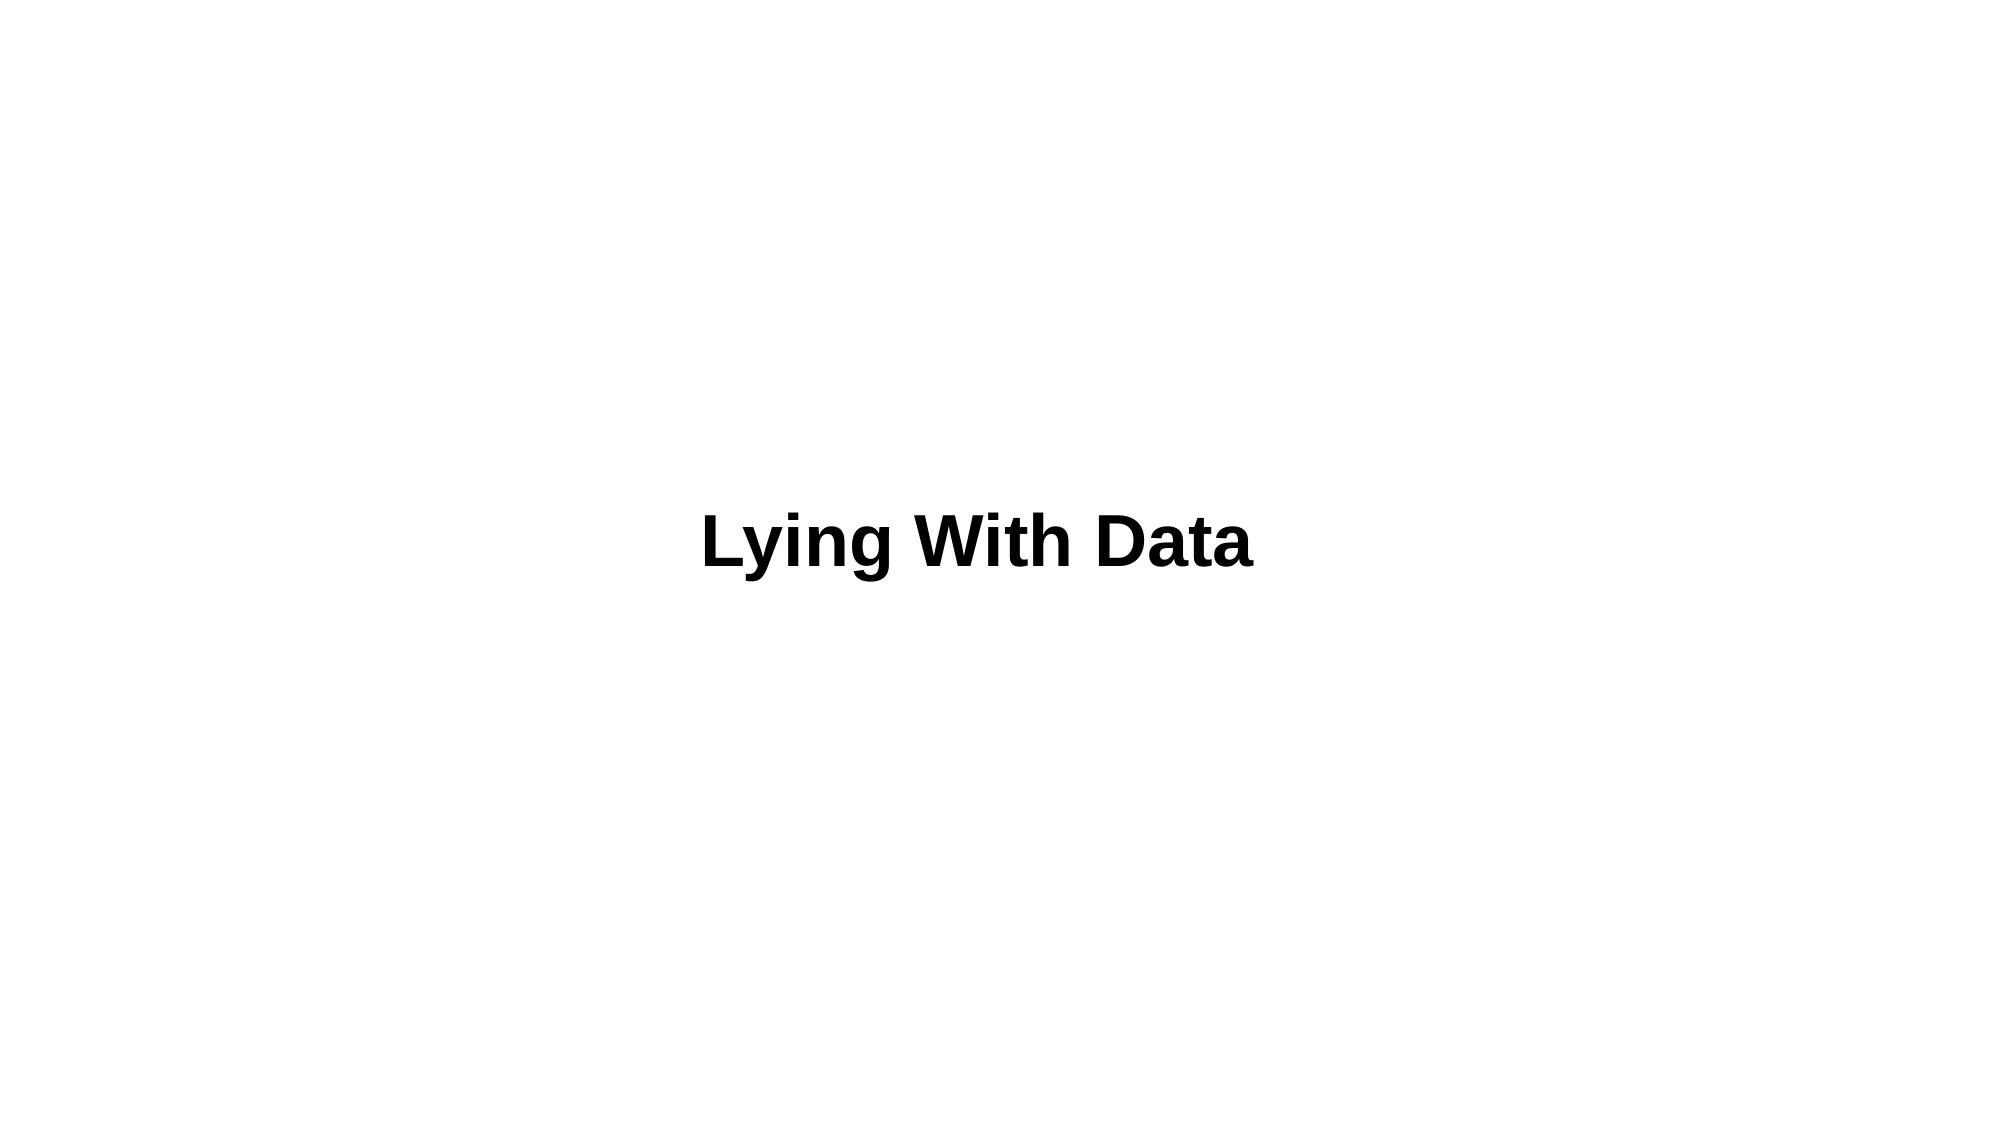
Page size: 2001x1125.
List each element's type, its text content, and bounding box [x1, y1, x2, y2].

text_box Lying With Data [0, 495, 1978, 591]
